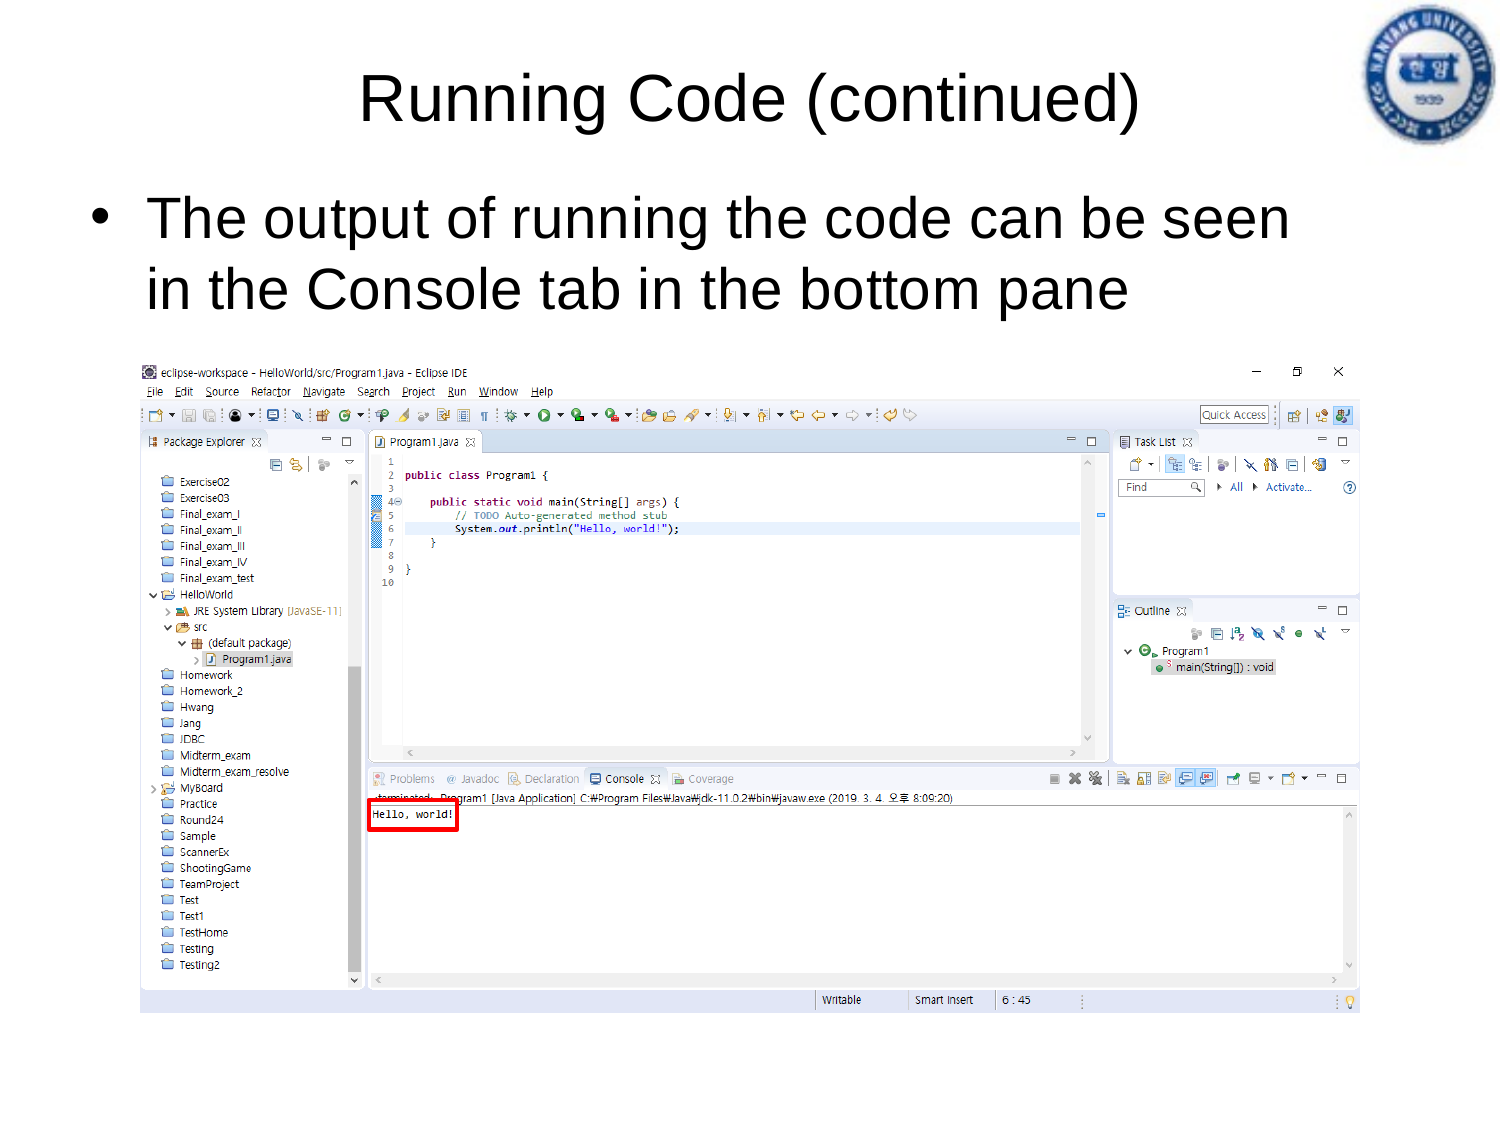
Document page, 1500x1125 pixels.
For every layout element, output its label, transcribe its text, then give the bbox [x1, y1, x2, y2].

text_box The output of running the code can be seen in the Console tab in the bottom pane [87, 179, 1342, 323]
title Running Code (continued) [277, 55, 1223, 135]
picture [0, 0, 1500, 1125]
